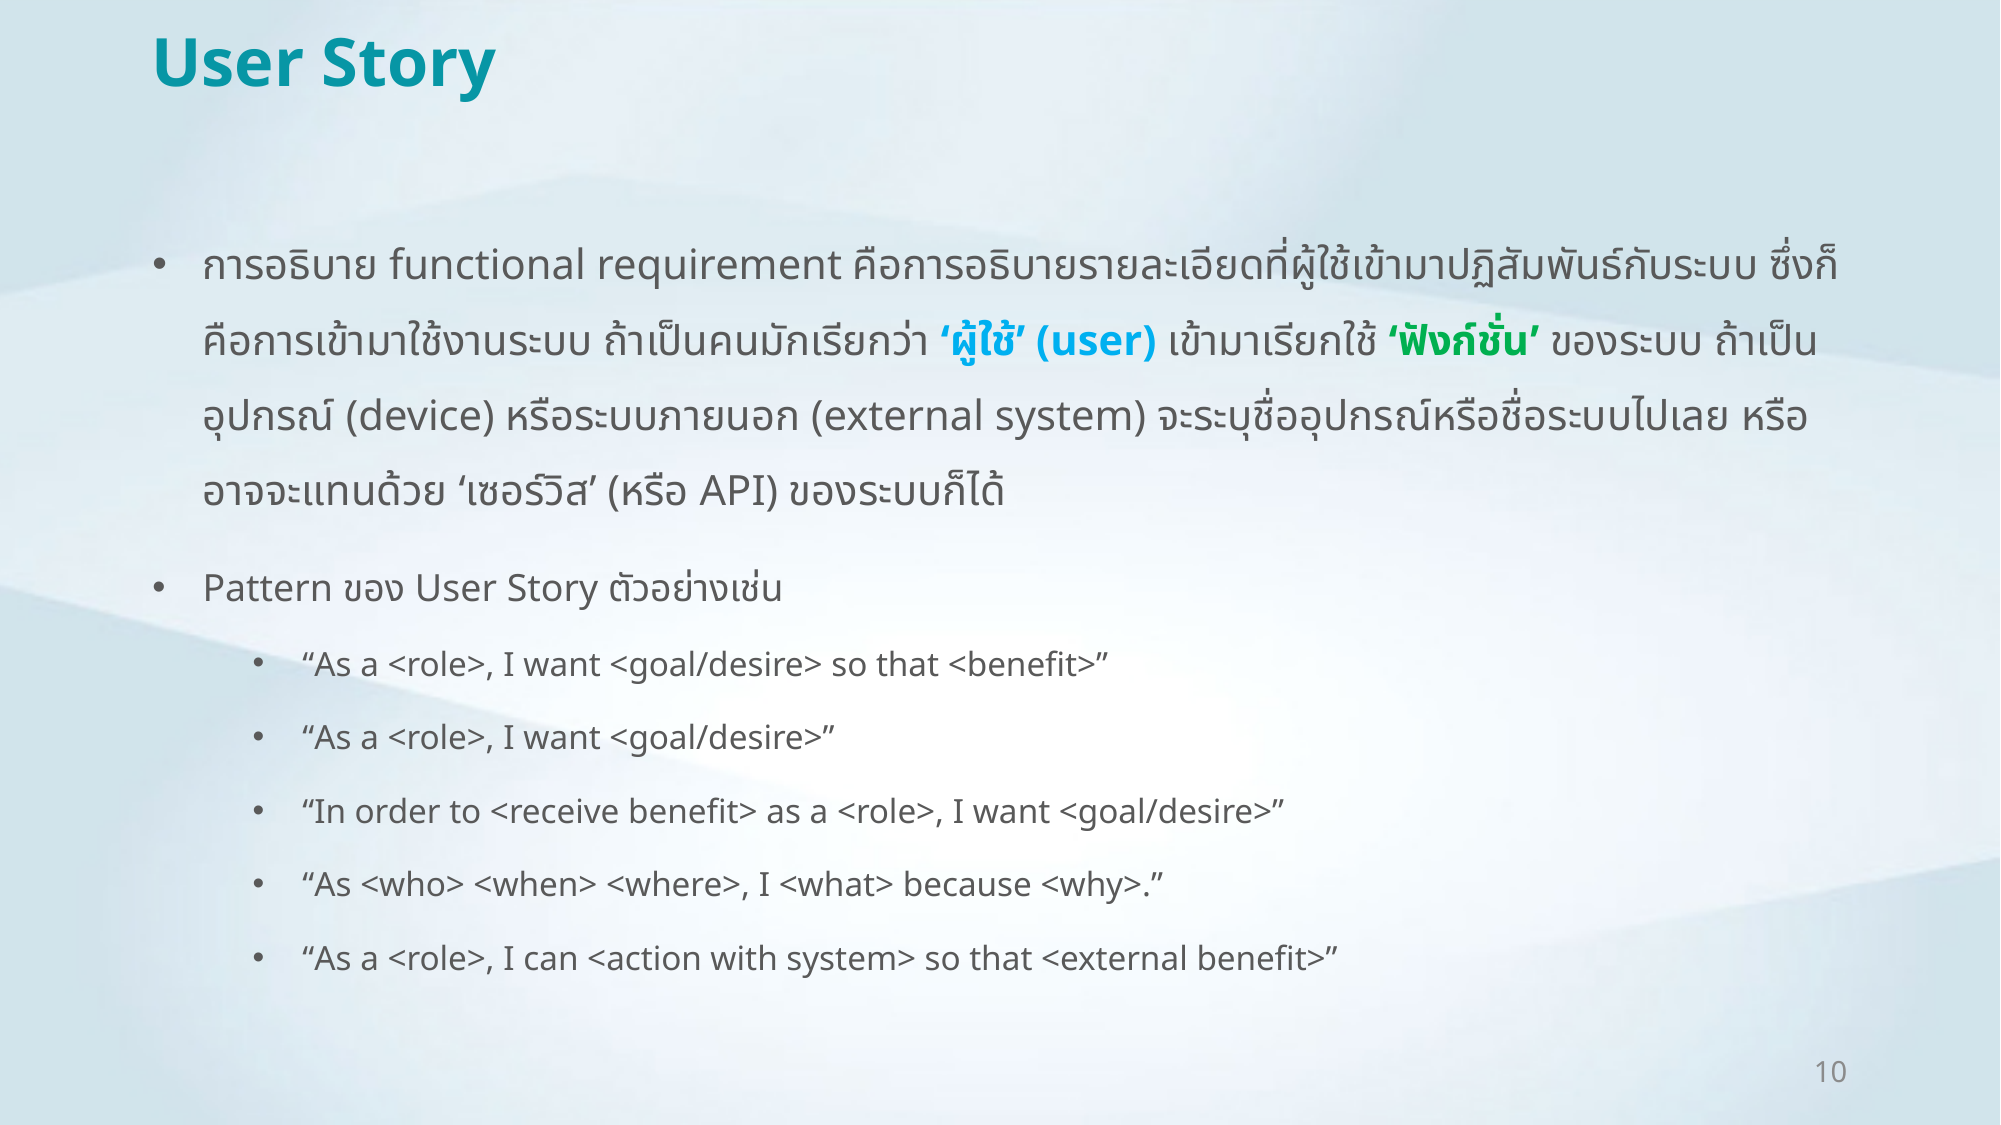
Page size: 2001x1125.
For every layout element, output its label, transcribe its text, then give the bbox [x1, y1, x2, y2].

title User Story [136, 11, 1646, 118]
list การอธิบาย functional requirement คือการอธิบายรายละเอียดที่ผู้ใช้เข้ามาปฏิสัมพันธ์กับระบบ ซึ่งก็คือการเข้ามาใช้งานระบบ ถ้าเป็นคนมักเรียกว่า ‘ผู้ใช้’ (user) เข้ามาเรียกใช้ ‘ฟังก์ชั่น’ ของระบบ ถ้าเป็นอุปกรณ์ (device) หรือระบบภายนอก (external system) จะระบุชื่ออุปกรณ์หรือชื่อระบบไปเลย หรืออาจจะแทนด้วย ‘เซอร์วิส’ (หรือ API) ของระบบก็ได้ Pattern ของ User Story ตัวอย่างเช่น “As a <role>, I want <goal/desire> so that <benefit>” “As a <role>, I want <goal/desire>” “In order to <receive benefit> as a <role>, I want <goal/desire>” “As <who> <when> <where>, I <what> because <why>.” “As a <role>, I can <action with system> so that <external benefit>” [137, 205, 1863, 1012]
slide_number 10 [1412, 1042, 1863, 1103]
picture [0, 0, 2000, 1125]
